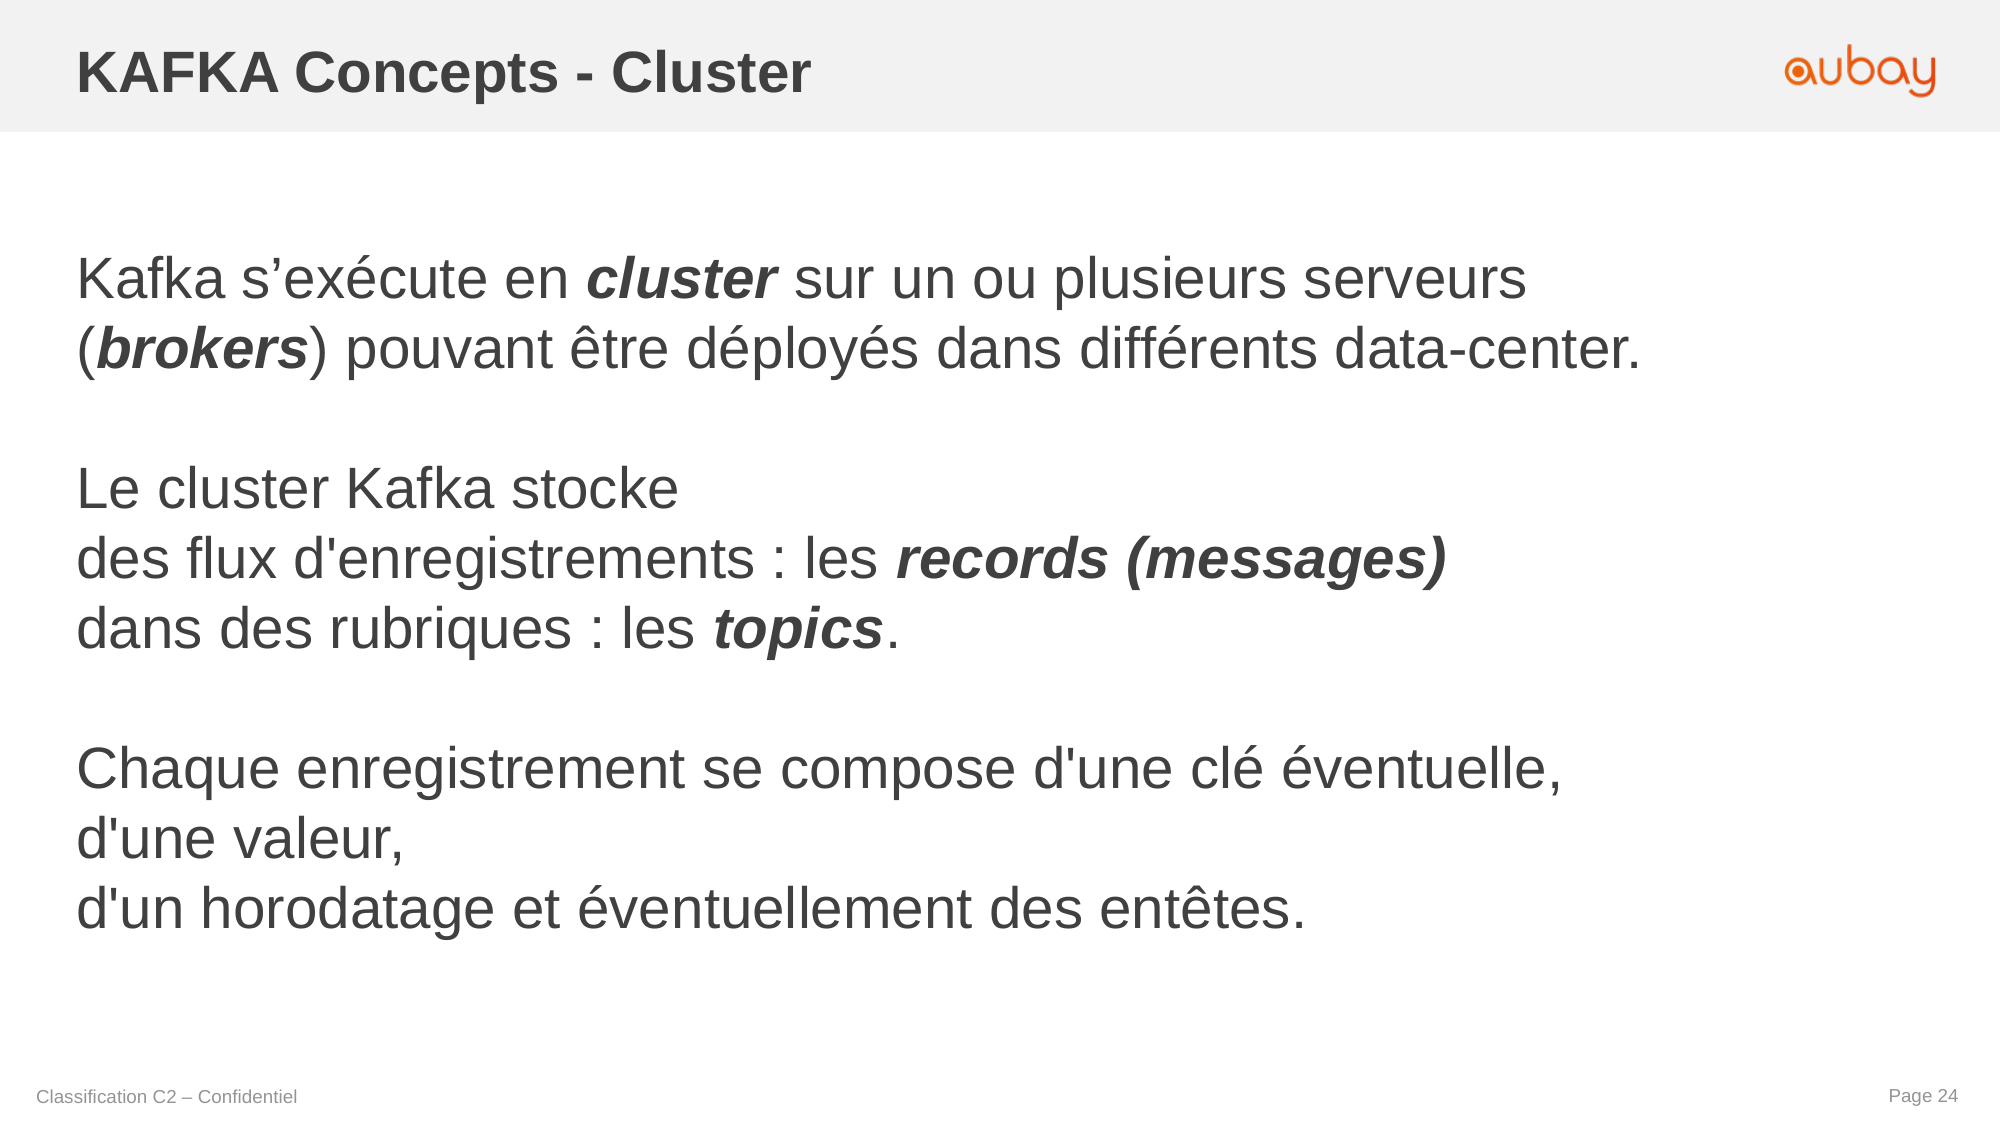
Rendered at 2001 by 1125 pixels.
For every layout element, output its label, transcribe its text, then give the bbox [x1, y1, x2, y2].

text_box Kafka s’exécute en cluster sur un ou plusieurs serveurs (brokers) pouvant être déployés dans différents data-center. Le cluster Kafka stocke des flux d'enregistrements : les records (messages) dans des rubriques : les topics. Chaque enregistrement se compose d'une clé éventuelle, d'une valeur, d'un horodatage et éventuellement des entêtes. [61, 162, 1720, 1125]
list KAFKA Concepts - Cluster [61, 33, 1720, 115]
picture [1781, 26, 1939, 116]
